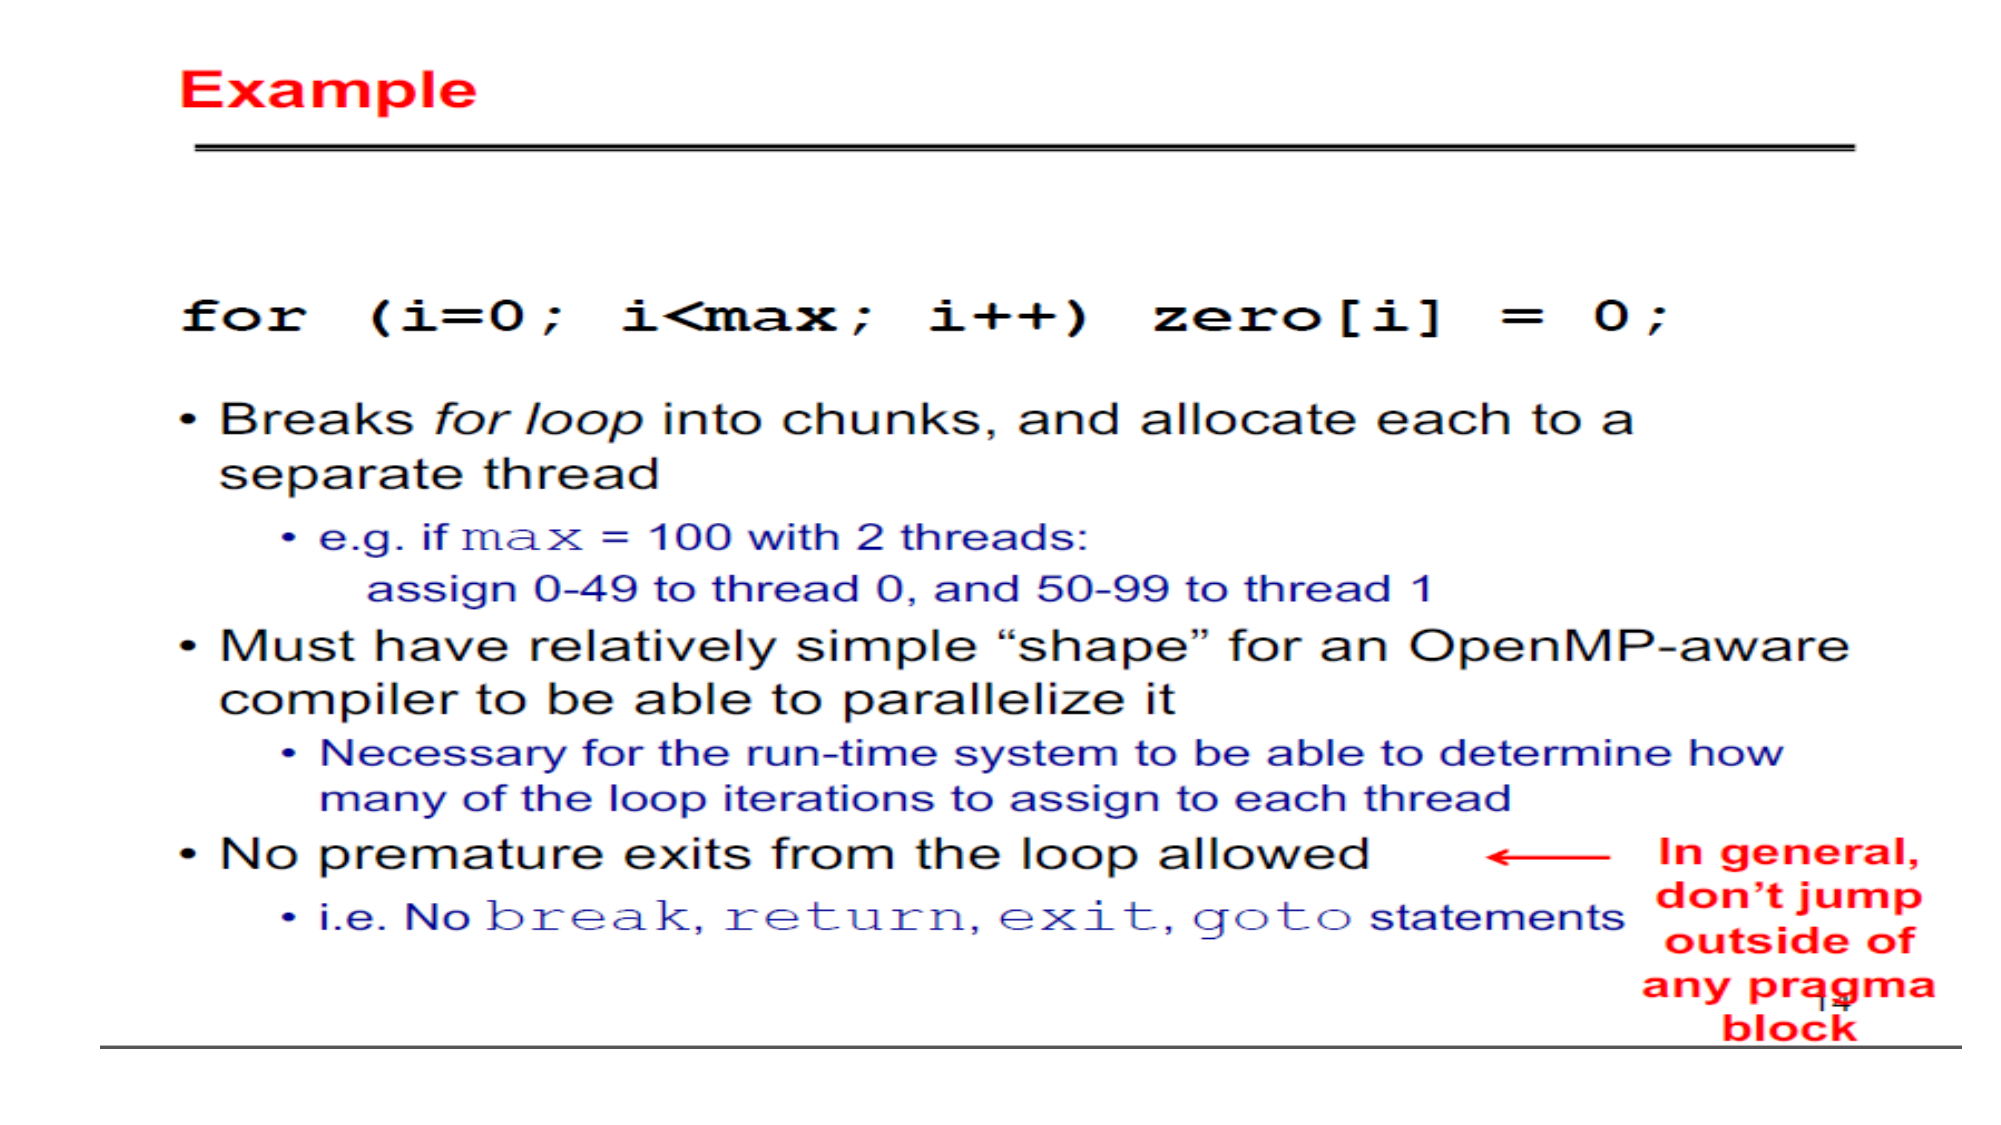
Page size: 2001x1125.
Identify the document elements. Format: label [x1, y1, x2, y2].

picture [100, 56, 1962, 1049]
